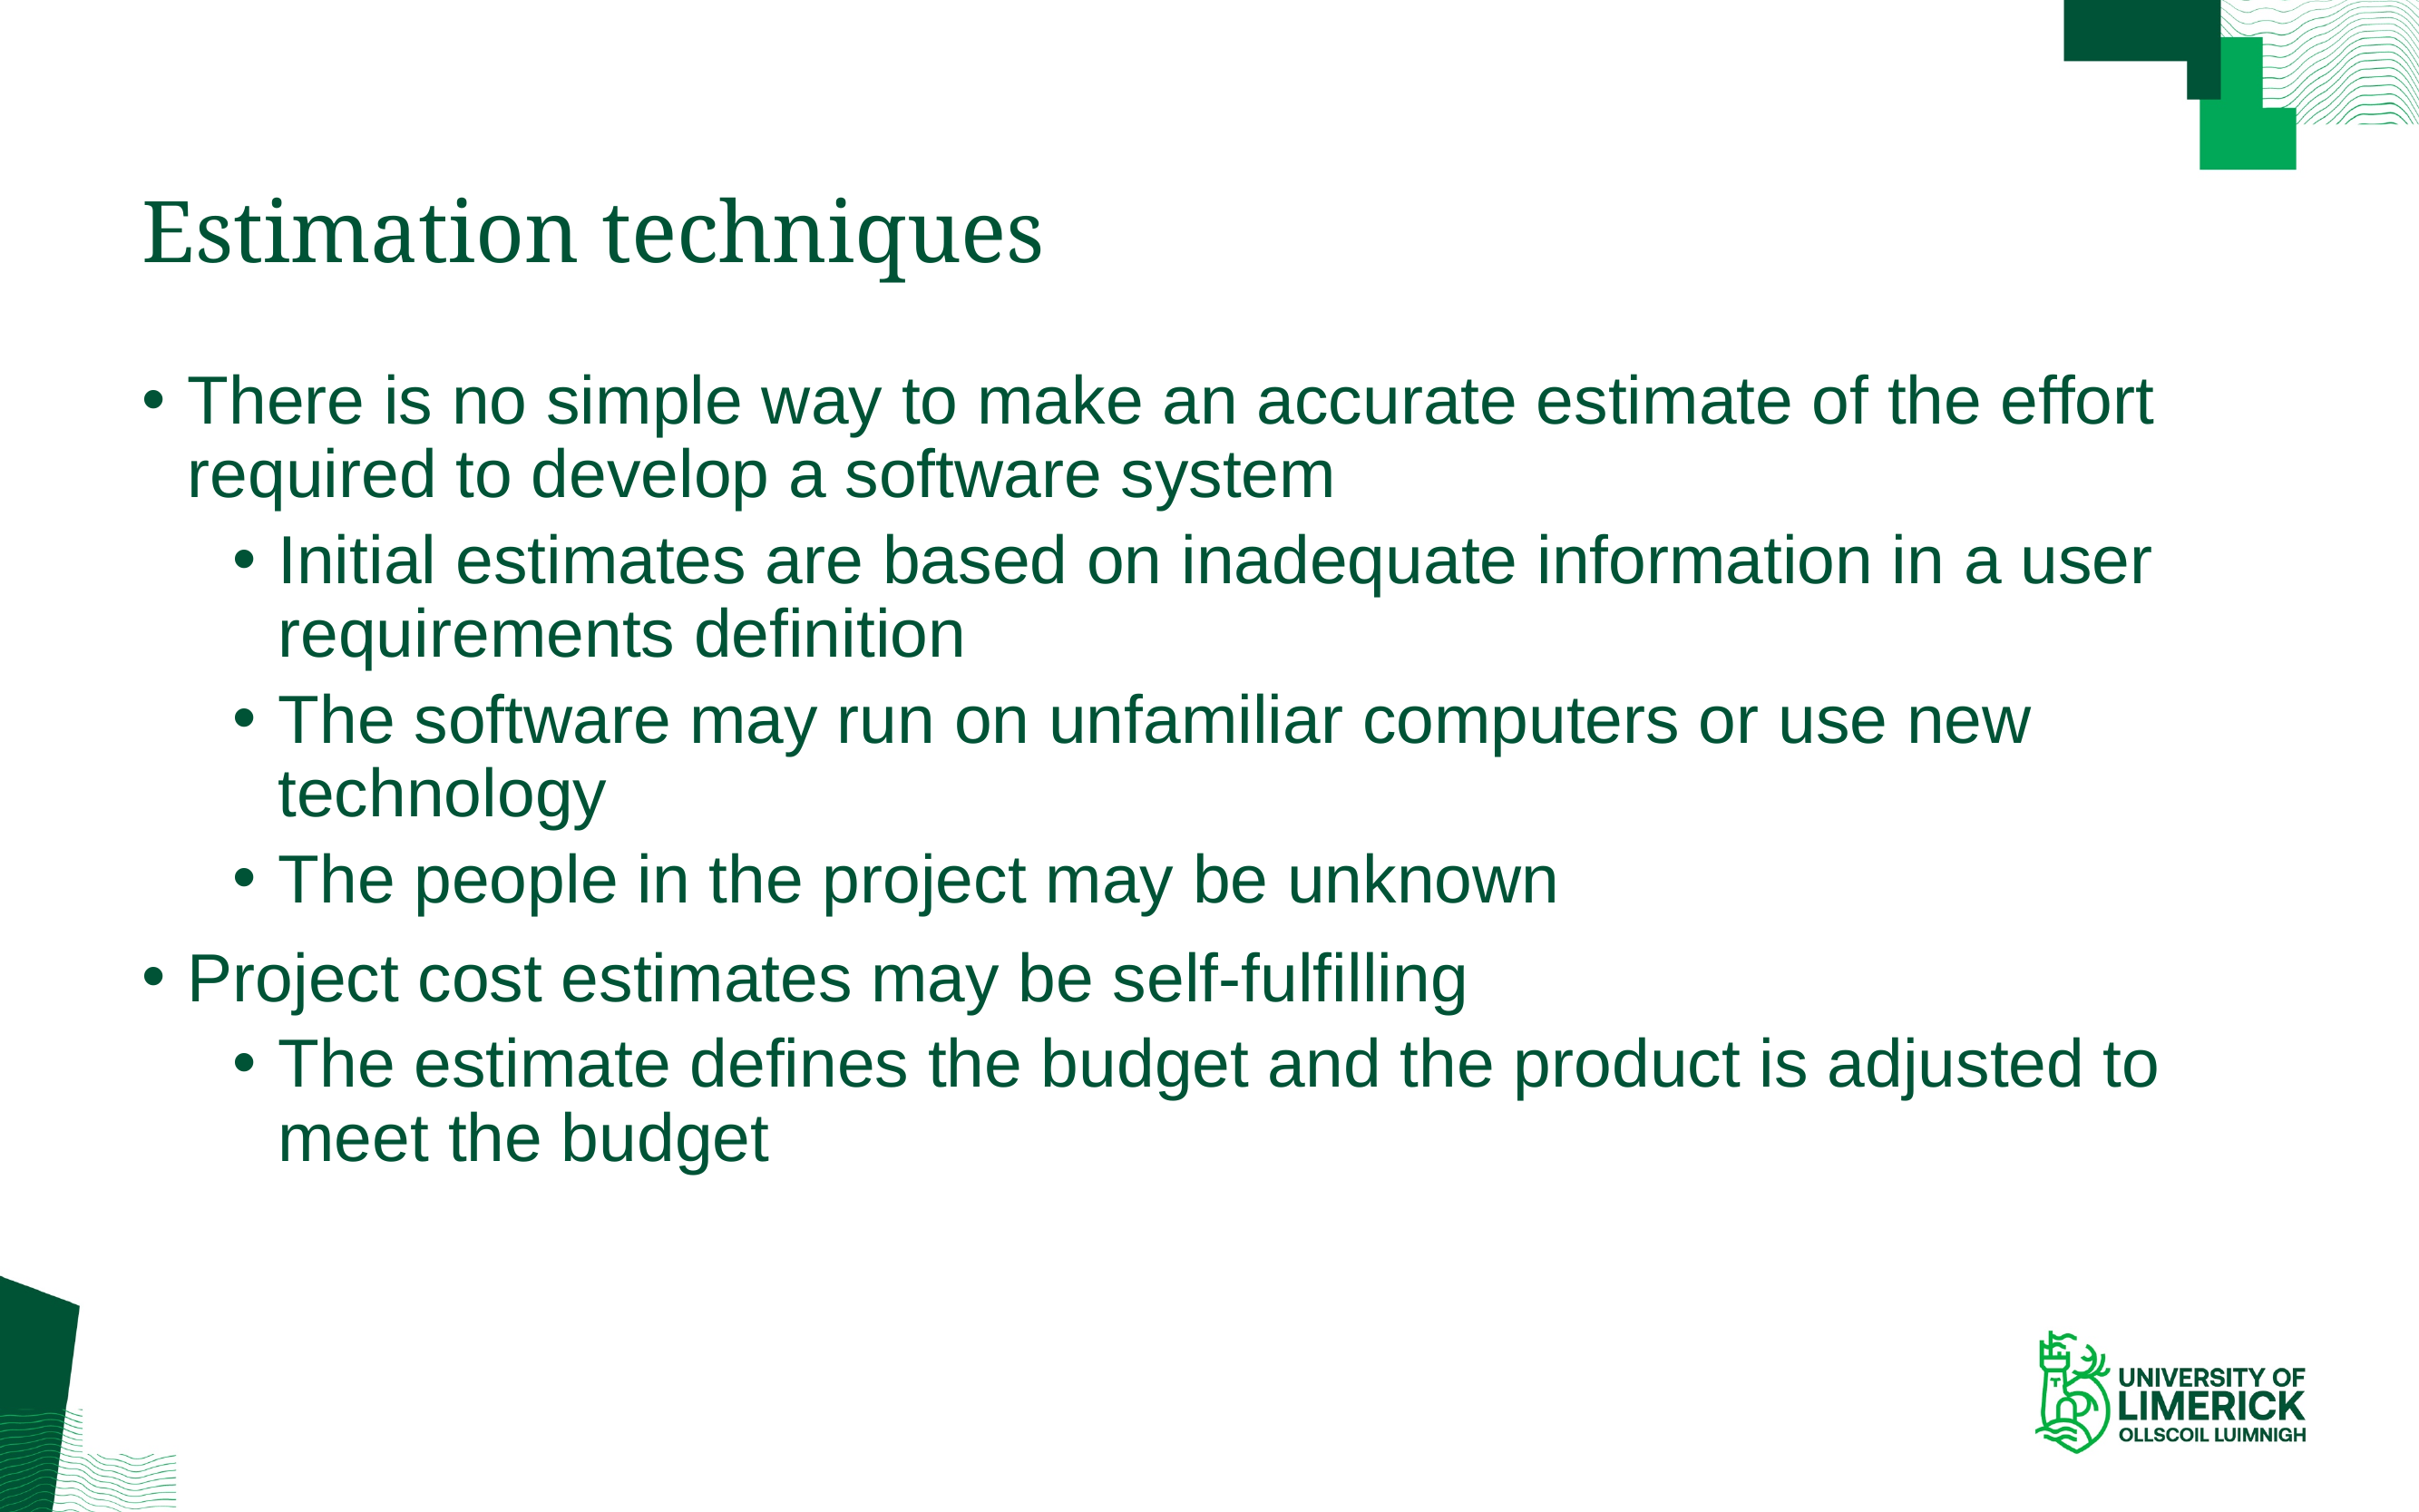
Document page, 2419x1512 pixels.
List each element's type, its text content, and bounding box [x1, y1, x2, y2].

list There is no simple way to make an accurate estimate of the effort required to develop a software system Initial estimates are based on inadequate information in a user requirements definition The software may run on unfamiliar computers or use new technology The people in the project may be unknown Project cost estimates may be self-fulfilling The estimate defines the budget and the product is adjusted to meet the budget [128, 358, 2215, 1069]
picture [0, 0, 2419, 1512]
title Estimation techniques [128, 181, 2215, 337]
